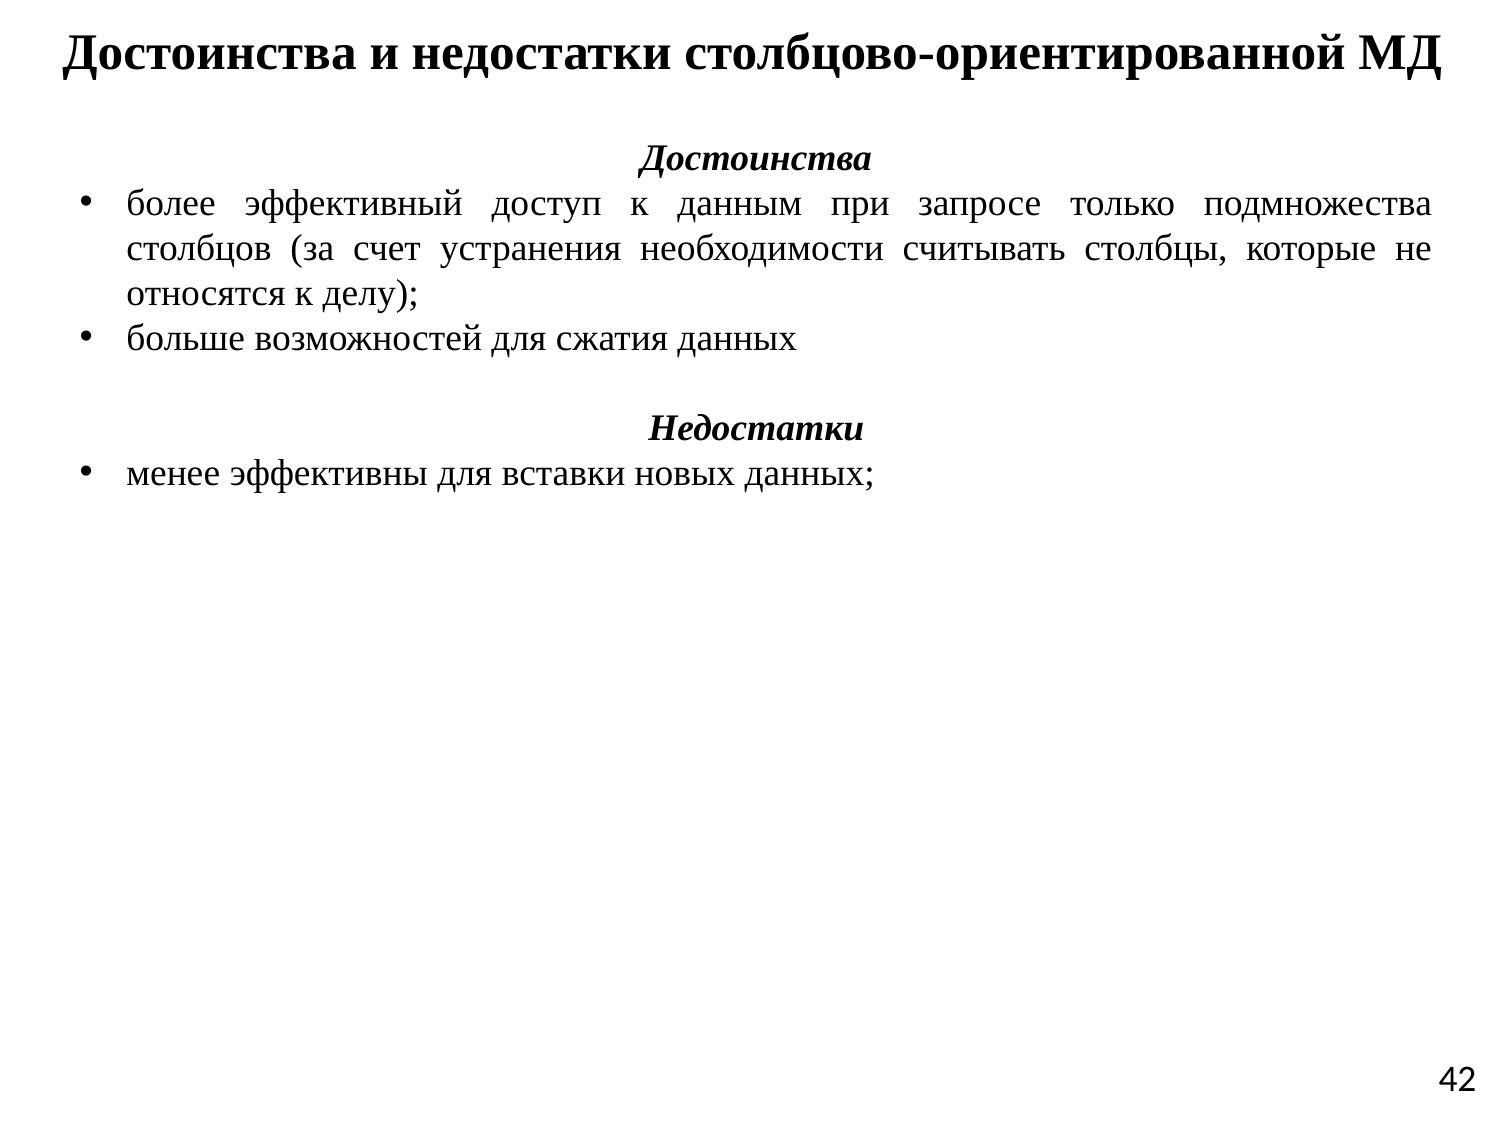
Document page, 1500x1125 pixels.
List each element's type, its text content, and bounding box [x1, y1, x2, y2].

text_box 42 [1423, 1046, 1492, 1107]
text_box Достоинства более эффективный доступ к данным при запросе только подмножества столбцов (за счет устранения необходимости считывать столбцы, которые не относятся к делу); больше возможностей для сжатия данных Недостатки менее эффективны для вставки новых данных; [64, 125, 1448, 501]
title Достоинства и недостатки столбцово-ориентированной МД [32, 7, 1473, 90]
